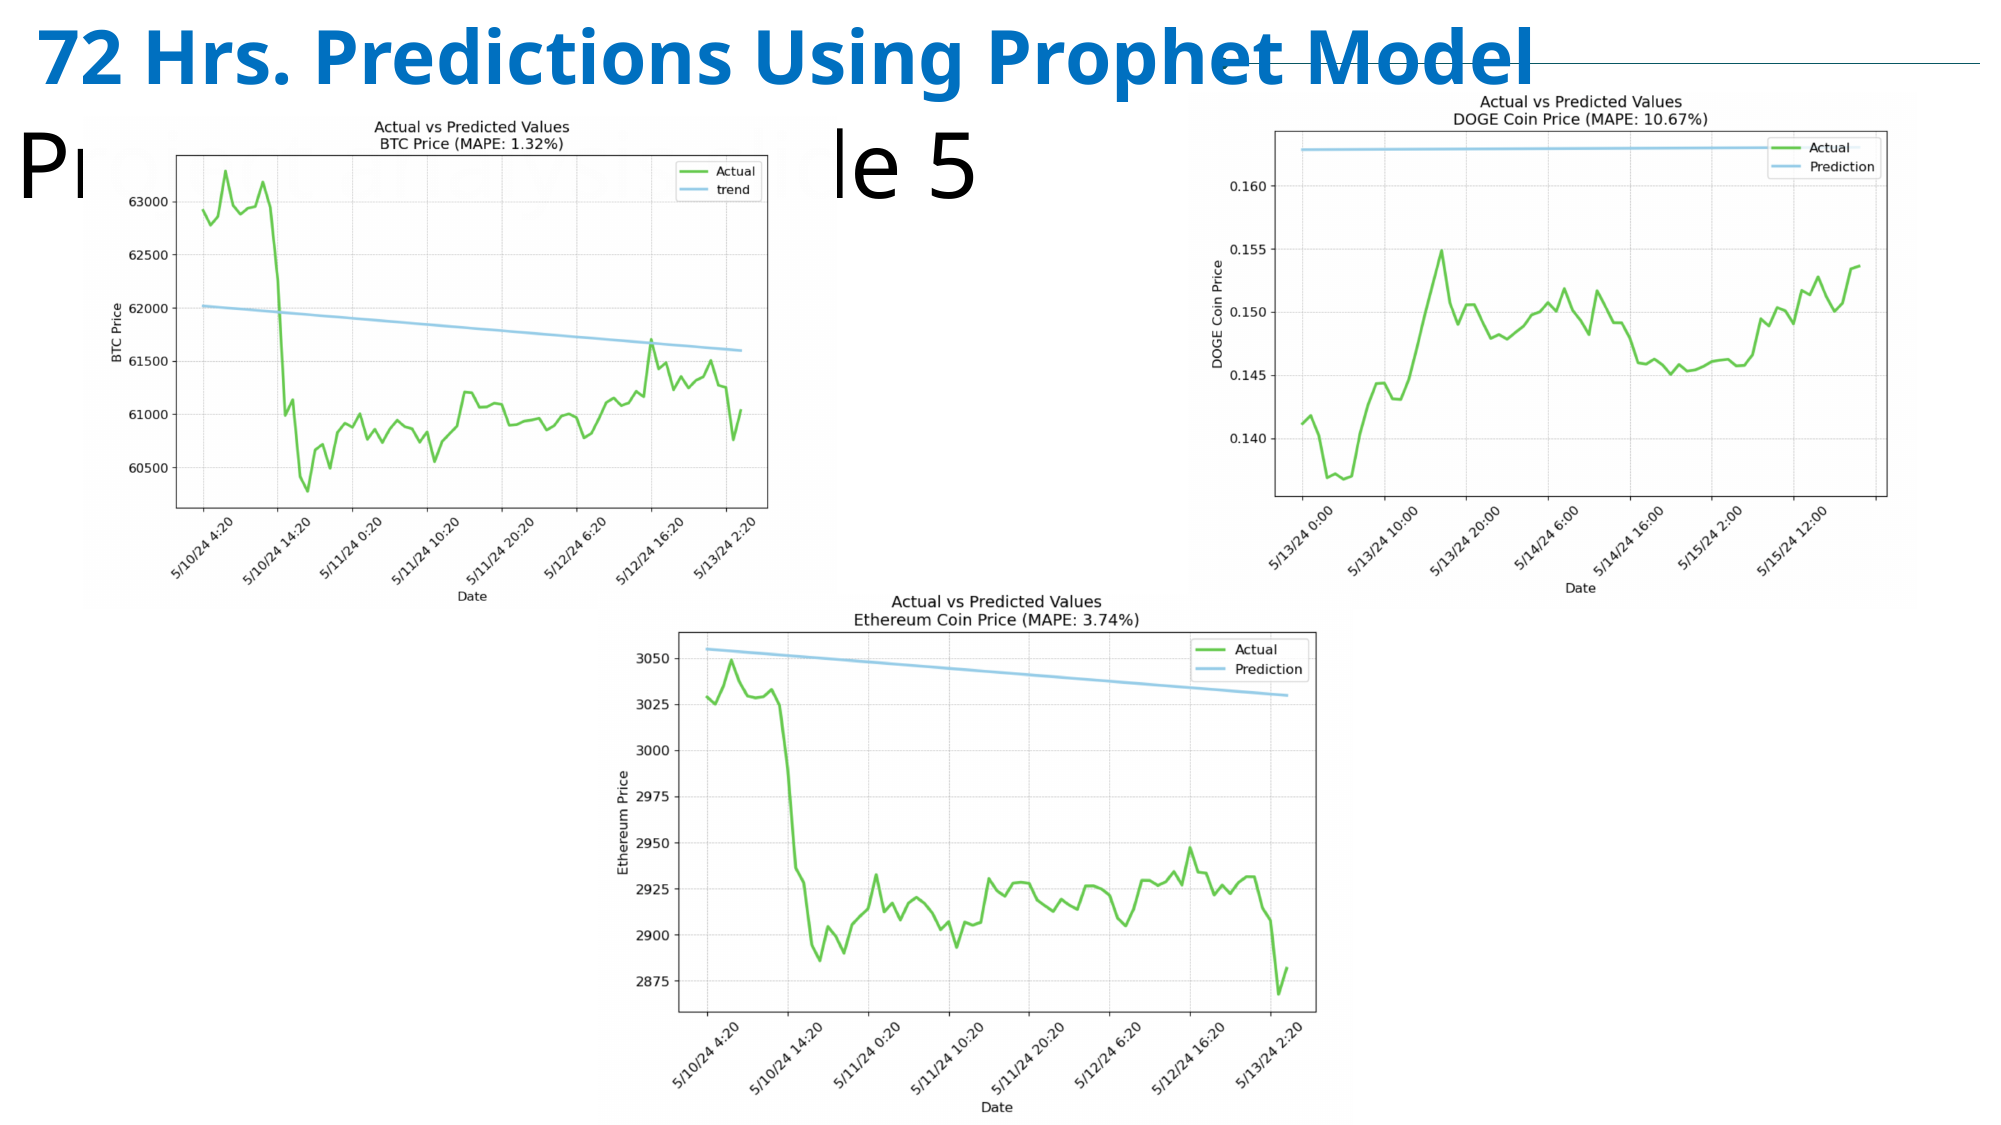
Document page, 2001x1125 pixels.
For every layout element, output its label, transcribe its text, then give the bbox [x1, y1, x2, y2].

picture [83, 92, 1917, 1125]
title Project analysis slide 5 [0, 59, 1188, 278]
text_box 72 Hrs. Predictions Using Prophet Model [37, 19, 1963, 101]
